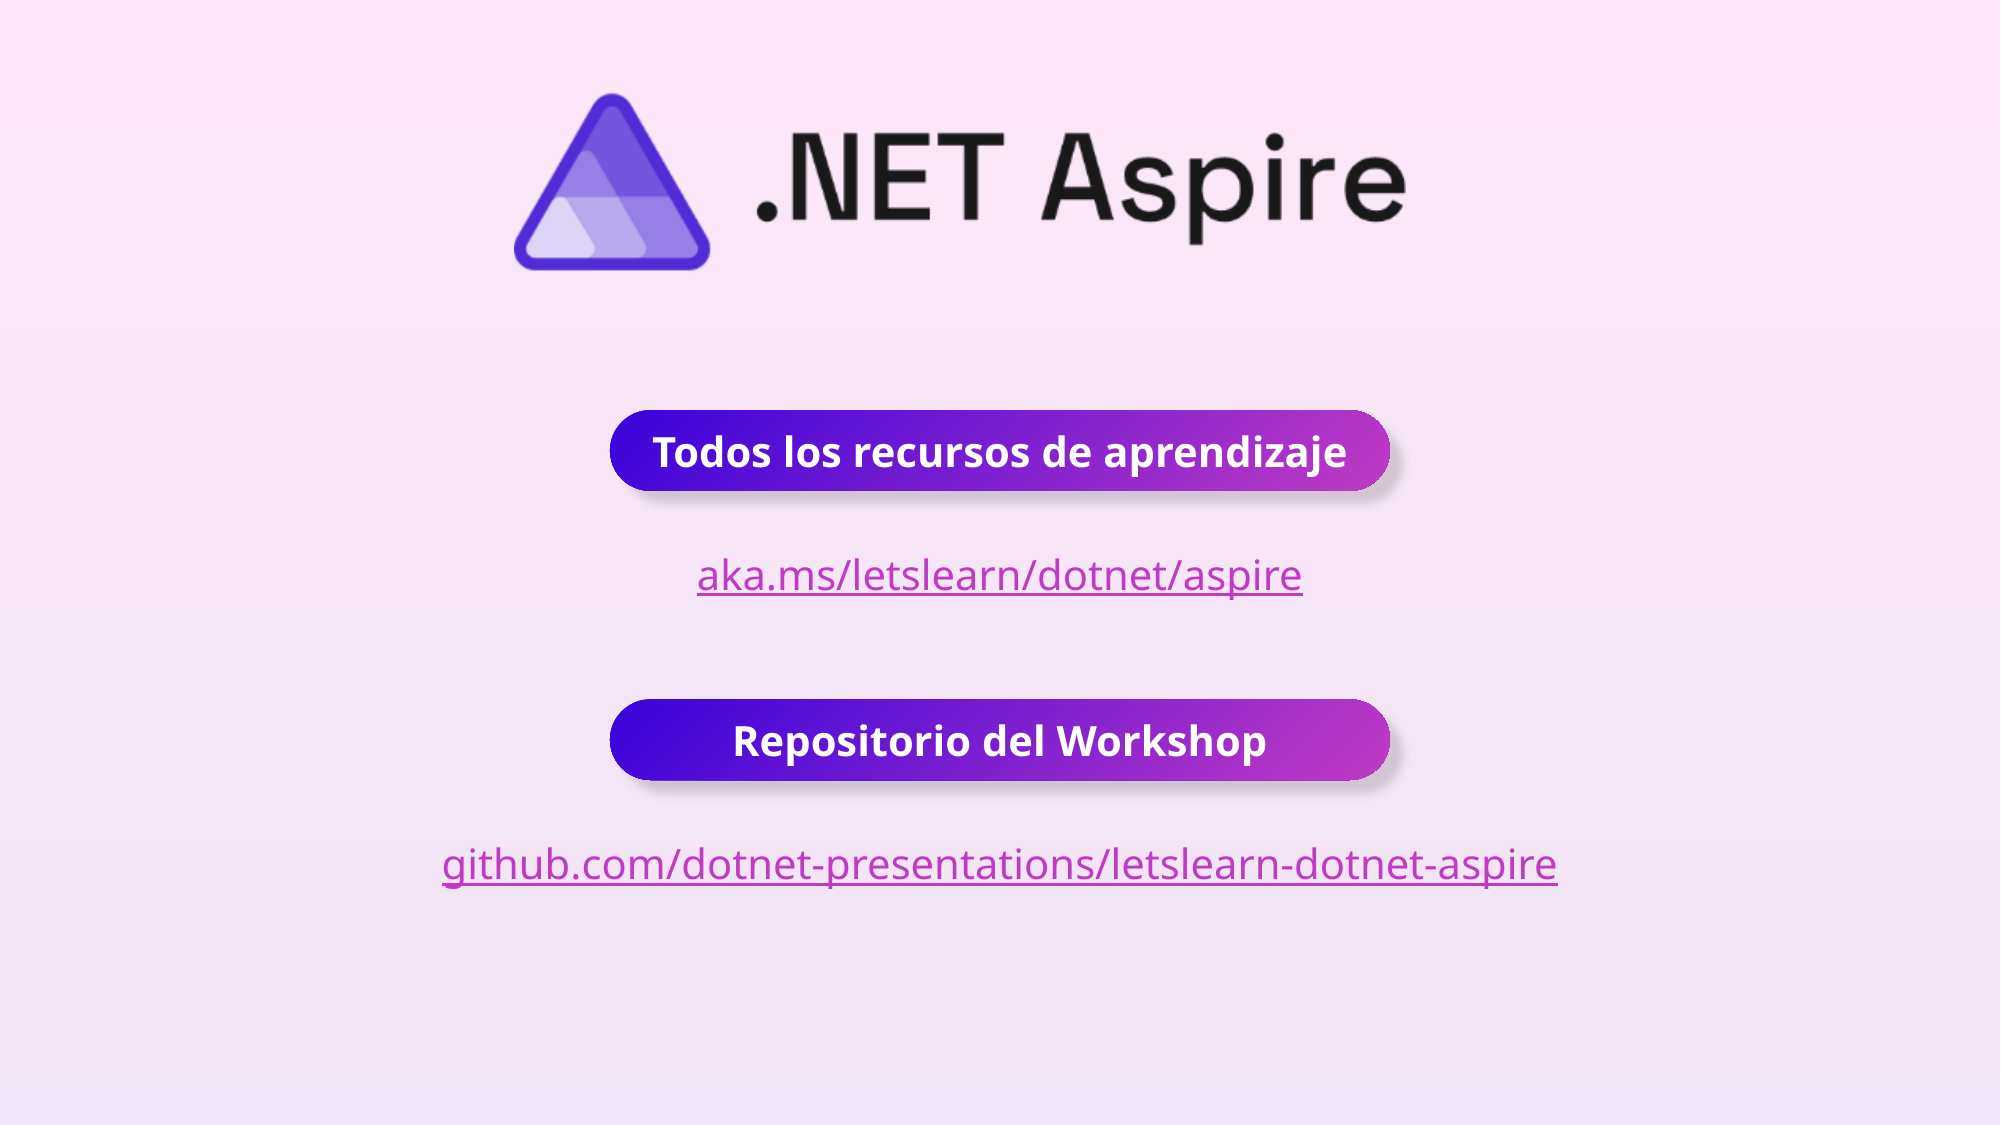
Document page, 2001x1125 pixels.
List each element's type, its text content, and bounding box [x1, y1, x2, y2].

picture [514, 67, 1486, 329]
text_box Todos los recursos de aprendizaje [609, 410, 1390, 491]
text_box Repositorio del Workshop [609, 699, 1390, 781]
text_box github.com/dotnet-presentations/letslearn-dotnet-aspire [265, 830, 1734, 895]
text_box aka.ms/letslearn/dotnet/aspire [609, 541, 1390, 606]
